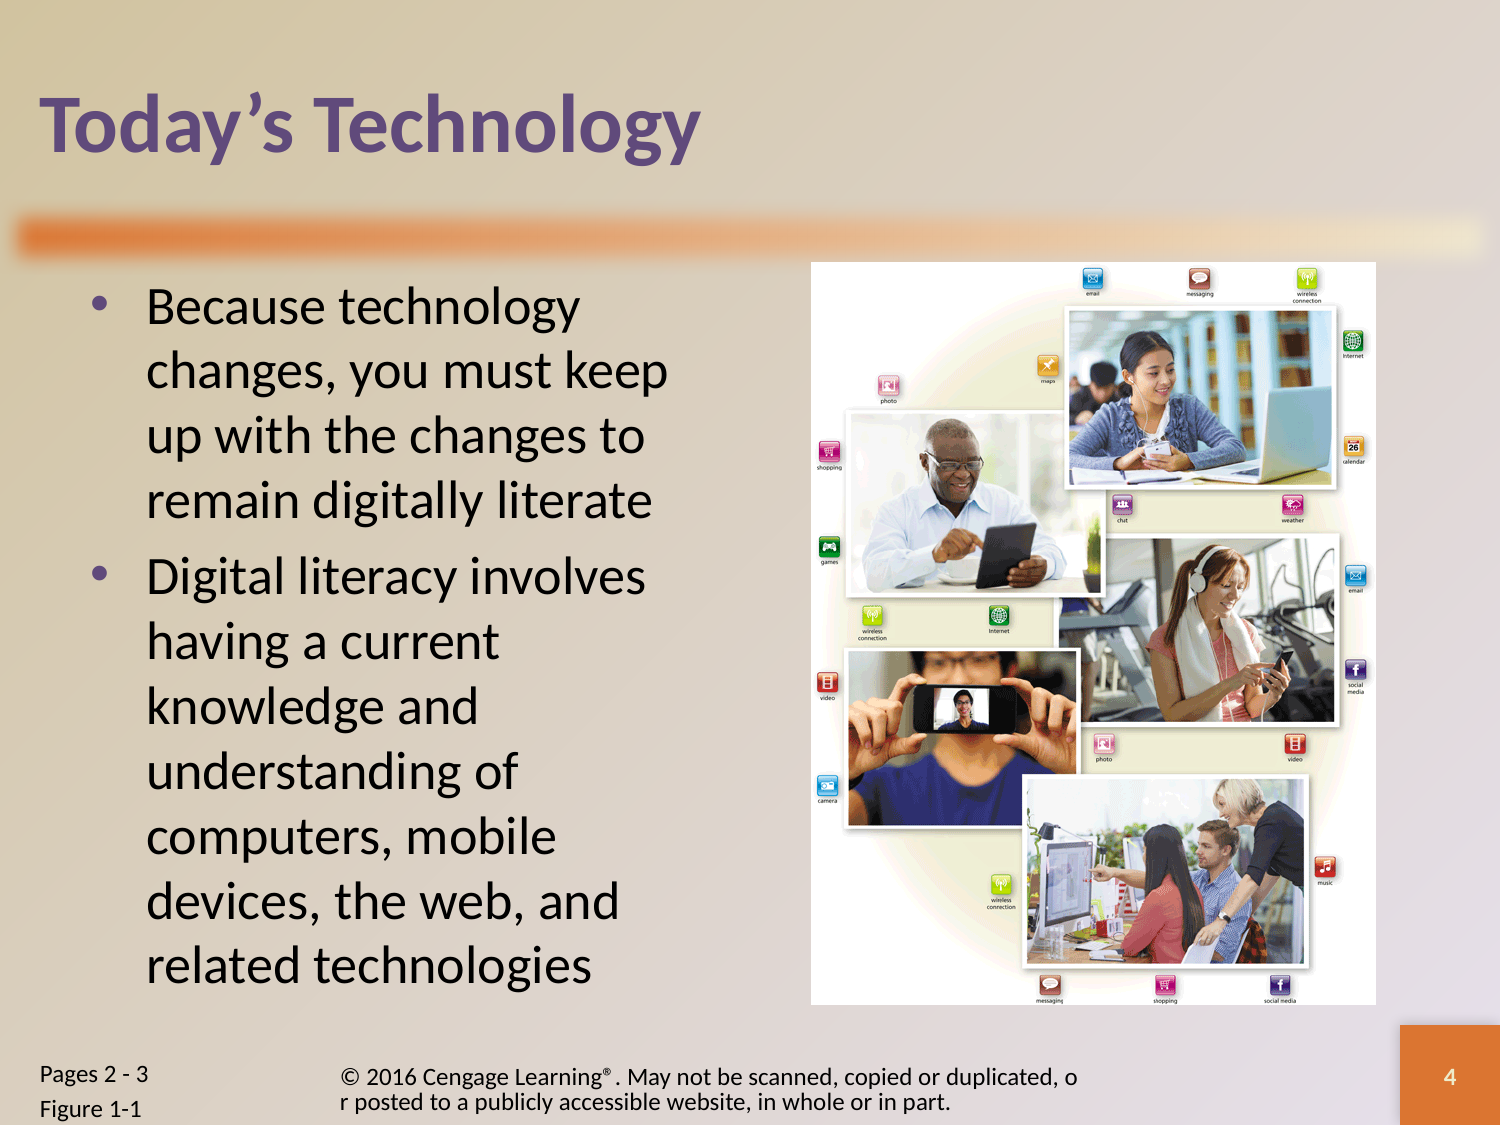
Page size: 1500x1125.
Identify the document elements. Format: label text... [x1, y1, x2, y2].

title Today’s Technology [24, 24, 1475, 213]
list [811, 262, 1376, 1006]
list Because technology changes, you must keep up with the changes to remain digitally literate Digital literacy involves having a current knowledge and understanding of computers, mobile devices, the web, and related technologies [75, 262, 738, 1005]
footer © 2016 Cengage Learning®. May not be scanned, copied or duplicated, or posted to a publicly accessible website, in whole or in part. [324, 1045, 1100, 1105]
list Pages 2 - 3 Figure 1-1 [24, 1050, 300, 1100]
